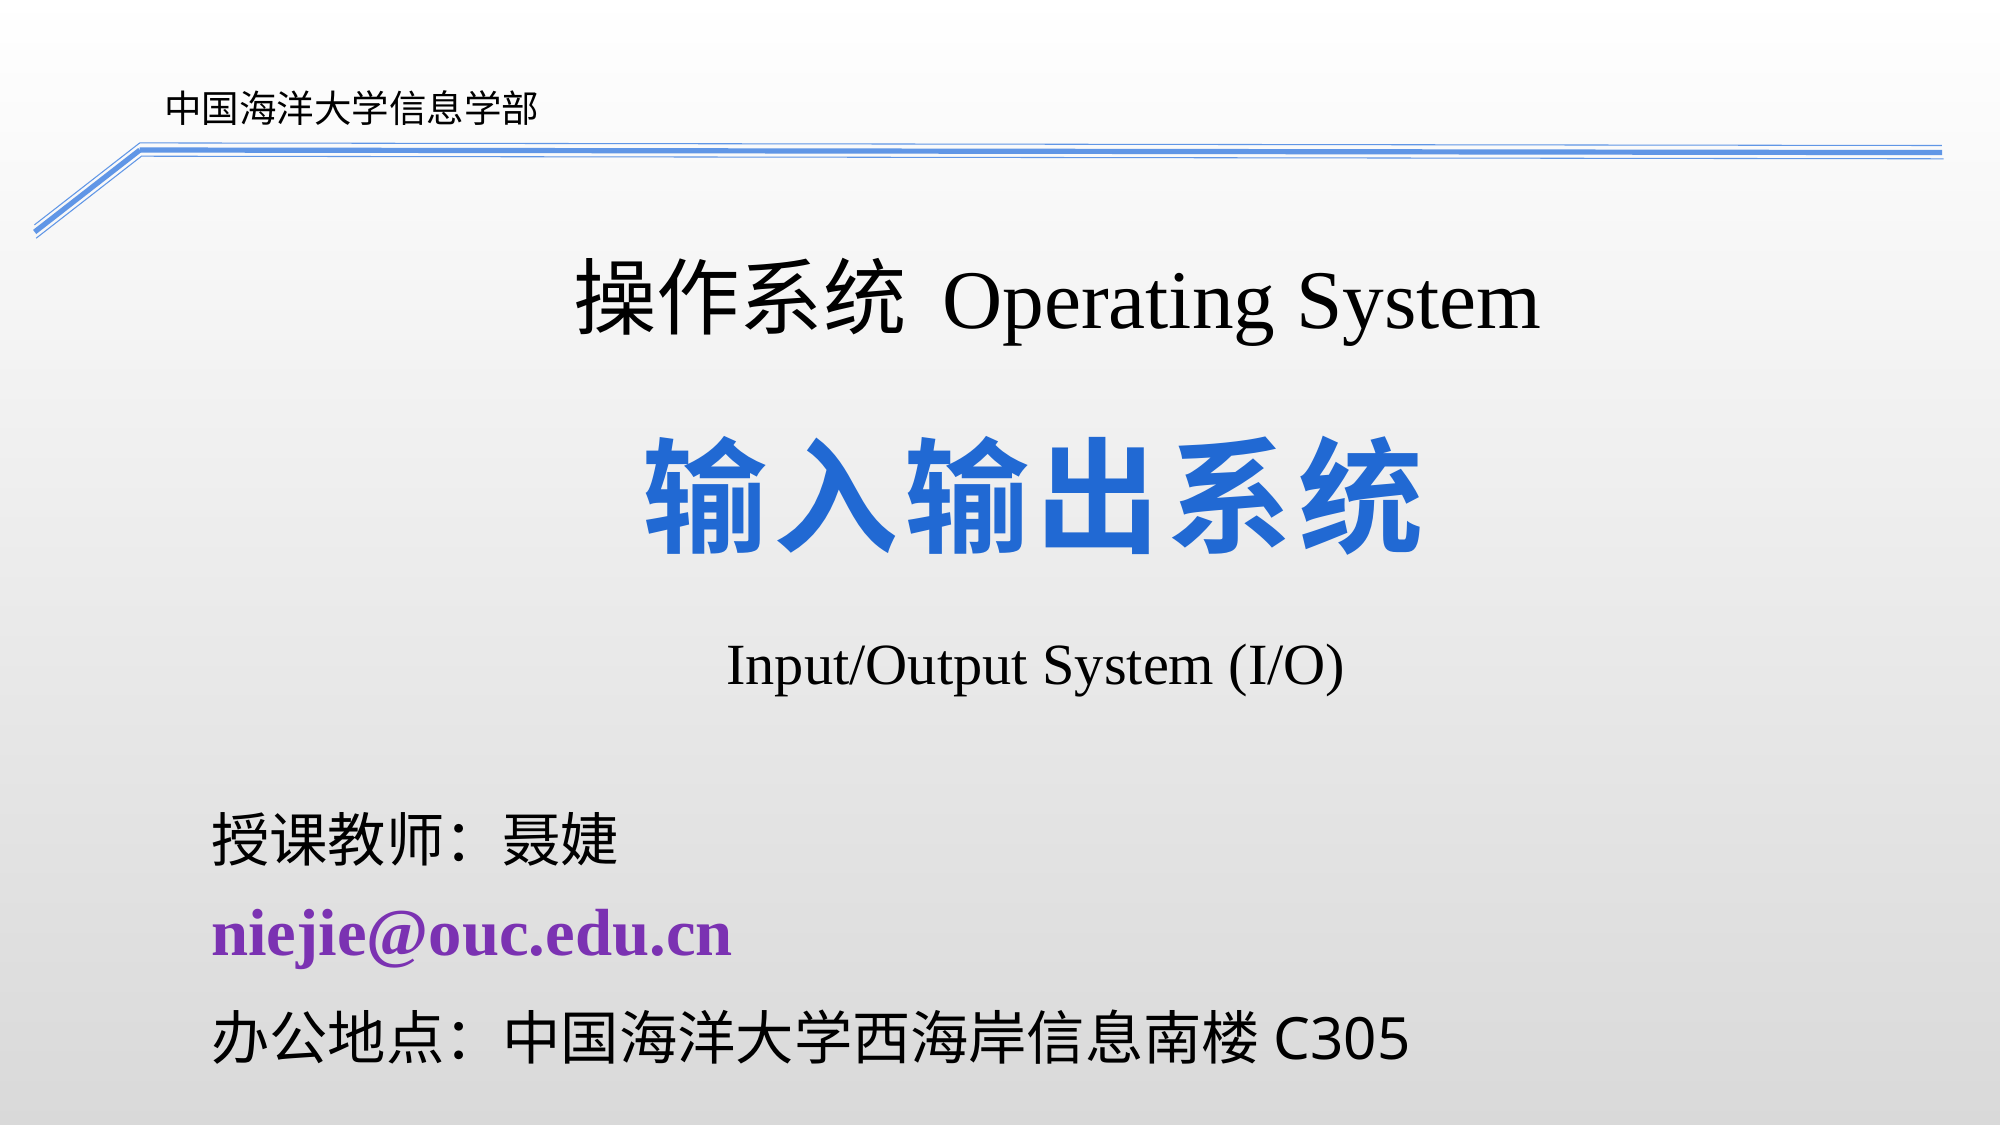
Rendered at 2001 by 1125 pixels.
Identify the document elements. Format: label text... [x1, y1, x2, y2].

title 输入输出系统 [249, 239, 1817, 576]
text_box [36, 156, 1944, 239]
text_box 操作系统 Operating System [558, 239, 1643, 353]
text_box 办公地点：中国海洋大学西海岸信息南楼C305 [196, 993, 1572, 1124]
text_box 授课教师：聂婕 [196, 795, 645, 926]
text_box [34, 149, 1942, 232]
text_box niejie@ouc.edu.cn [196, 881, 885, 977]
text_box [34, 142, 1942, 149]
text_box Input/Output System (I/O) [353, 618, 1705, 704]
text_box 中国海洋大学信息学部 [149, 77, 822, 138]
